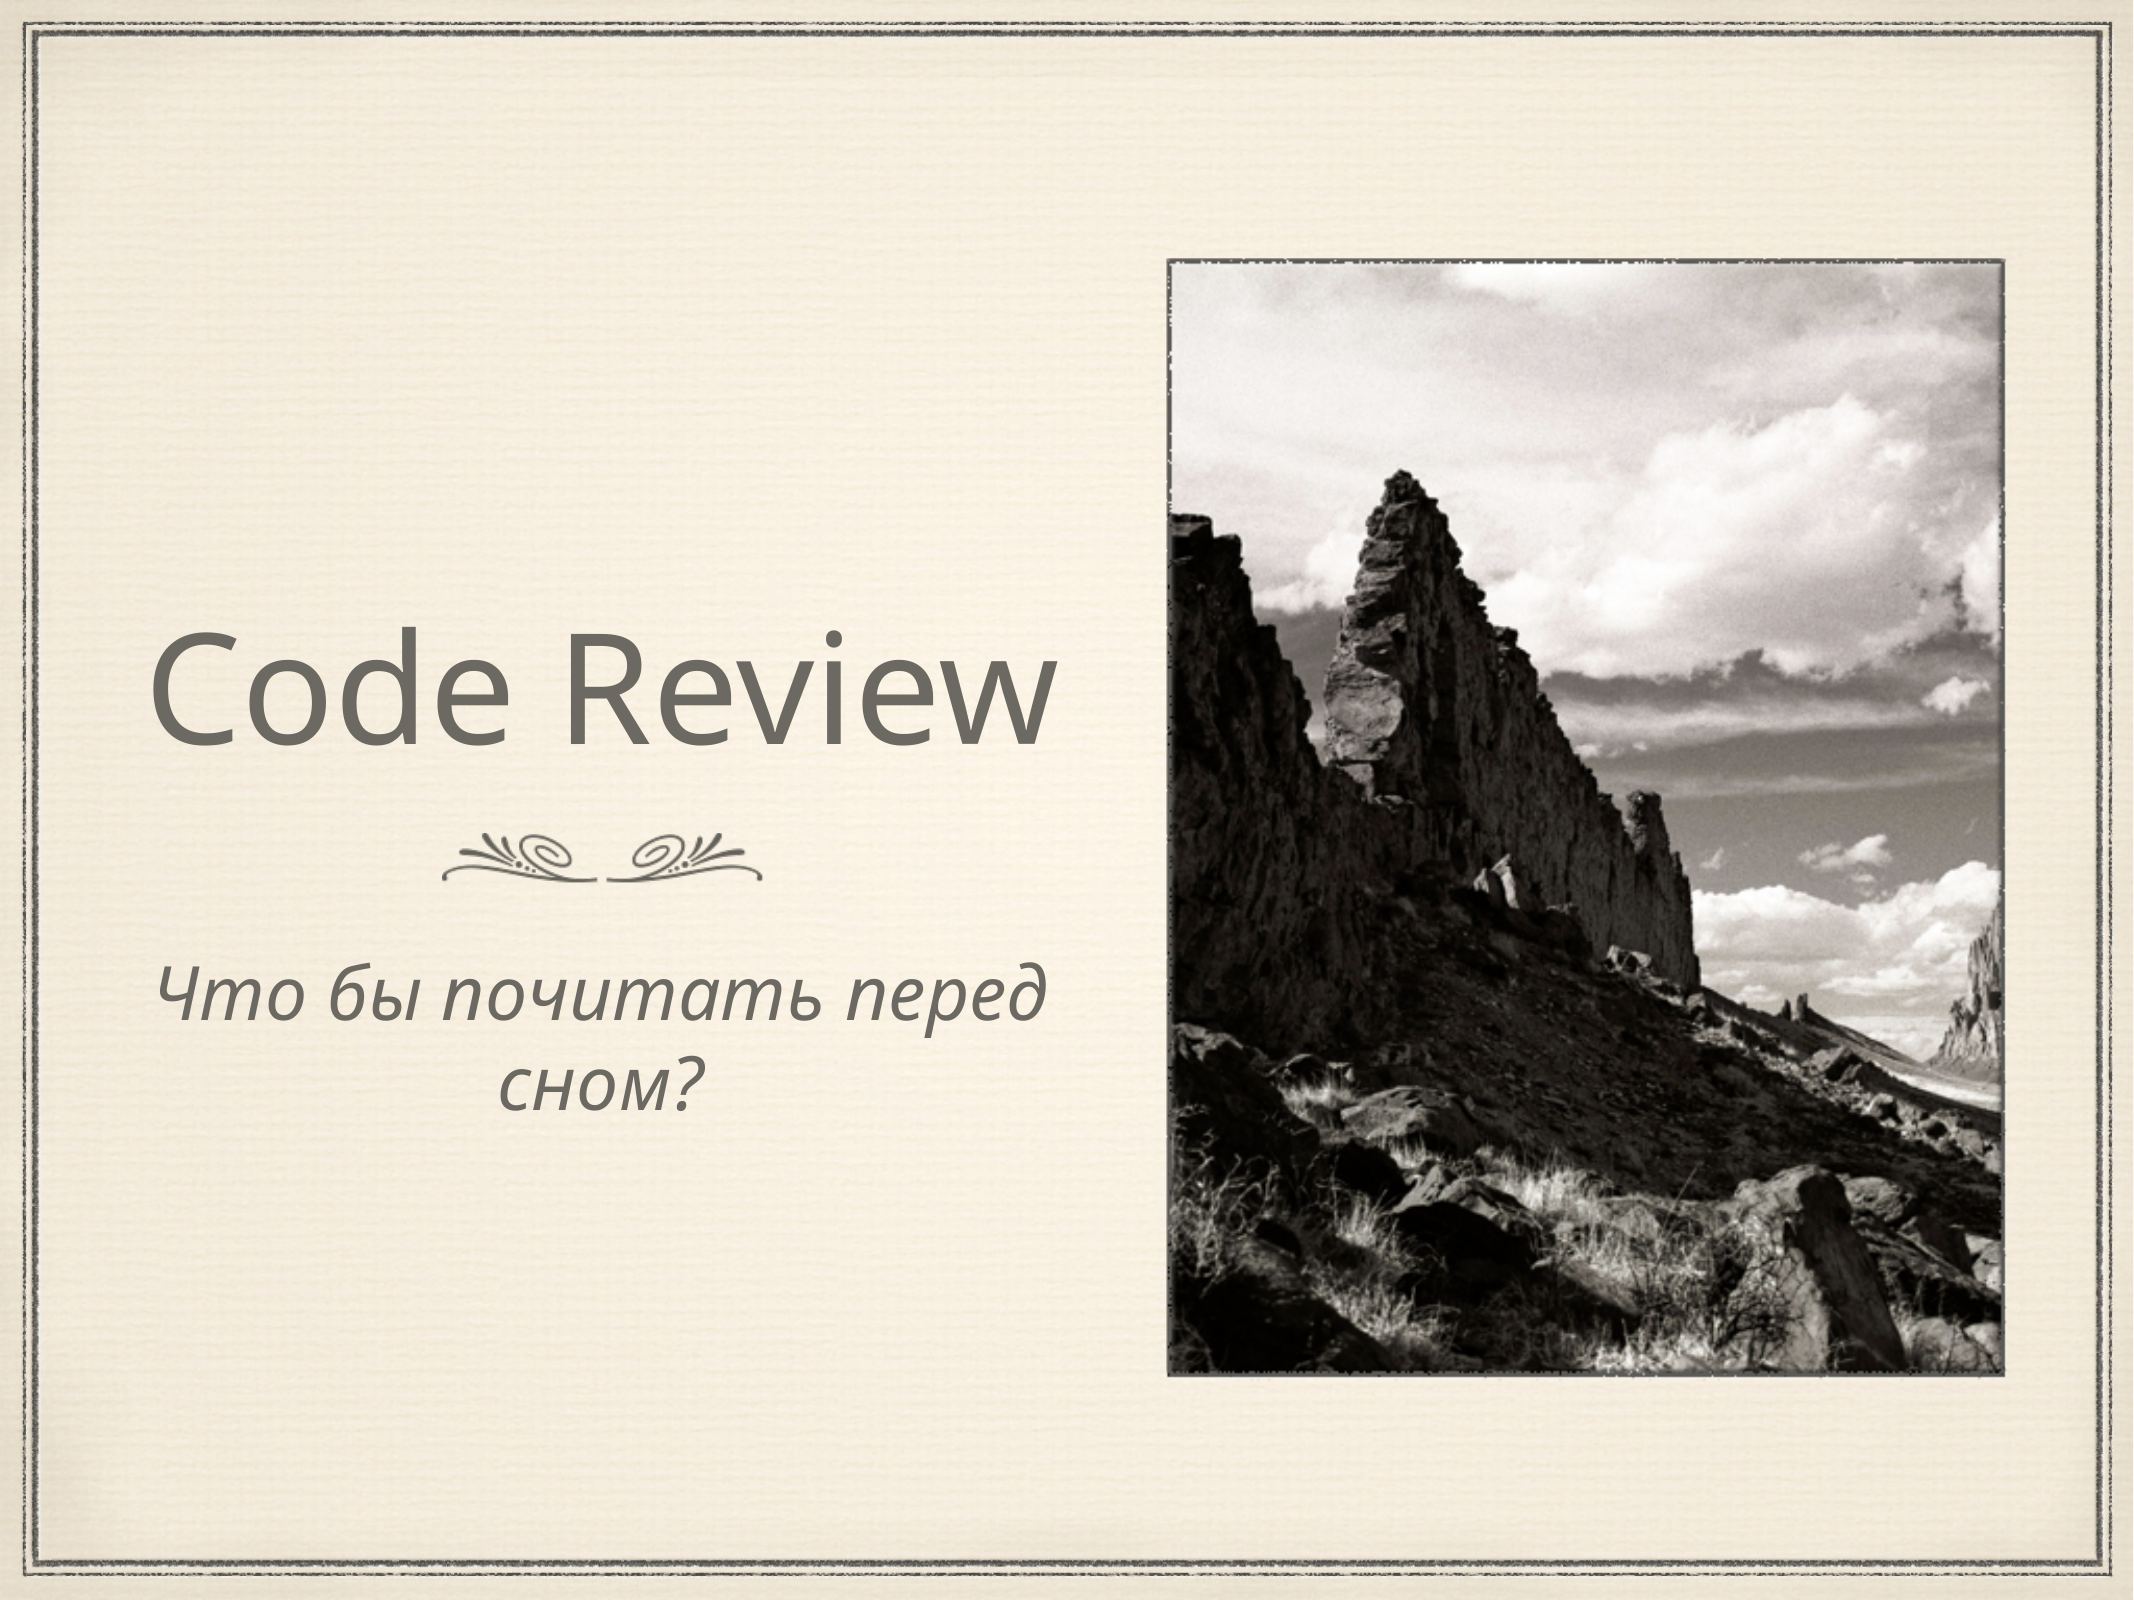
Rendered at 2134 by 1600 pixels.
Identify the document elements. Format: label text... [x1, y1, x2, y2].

title Code Review [70, 261, 1134, 784]
picture [0, 0, 2134, 1600]
list Что бы почитать перед сном? [70, 936, 1132, 1378]
